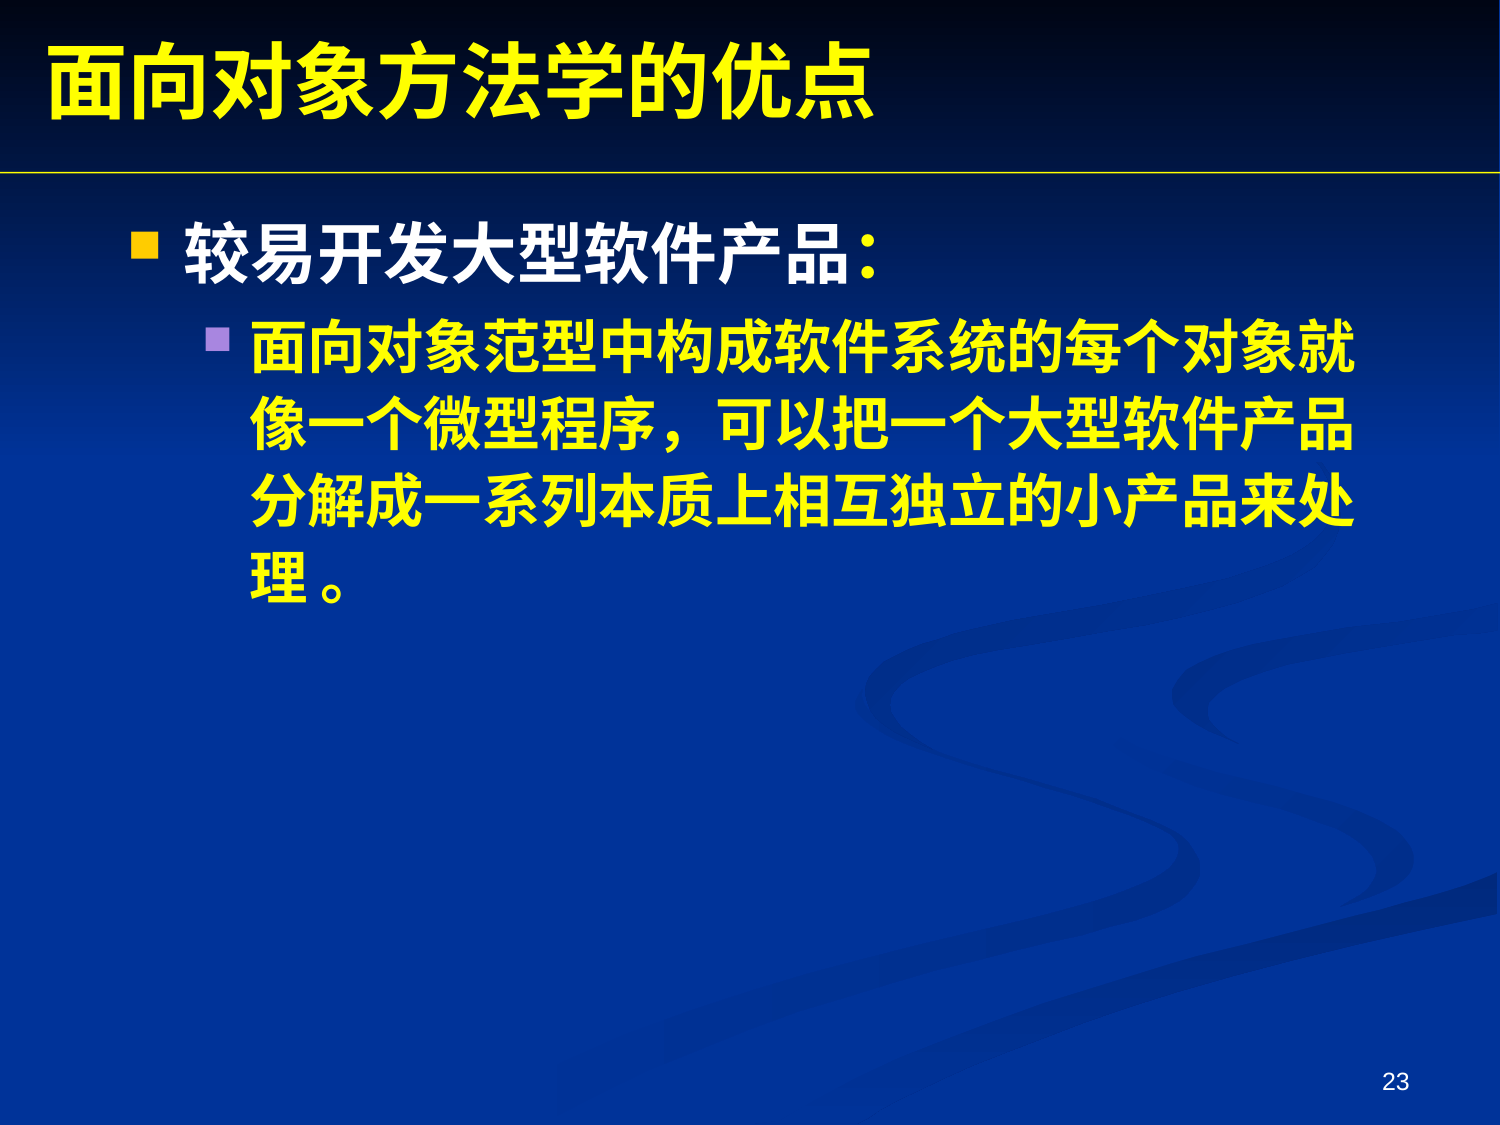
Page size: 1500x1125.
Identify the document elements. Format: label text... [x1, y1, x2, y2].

list 较易开发大型软件产品： 面向对象范型中构成软件系统的每个对象就像一个微型程序，可以把一个大型软件产品分解成一系列本质上相互独立的小产品来处理 。 [111, 196, 1388, 1048]
slide_number 23 [1074, 1024, 1426, 1104]
text_box 面向对象方法学的优点 [29, 21, 1380, 138]
